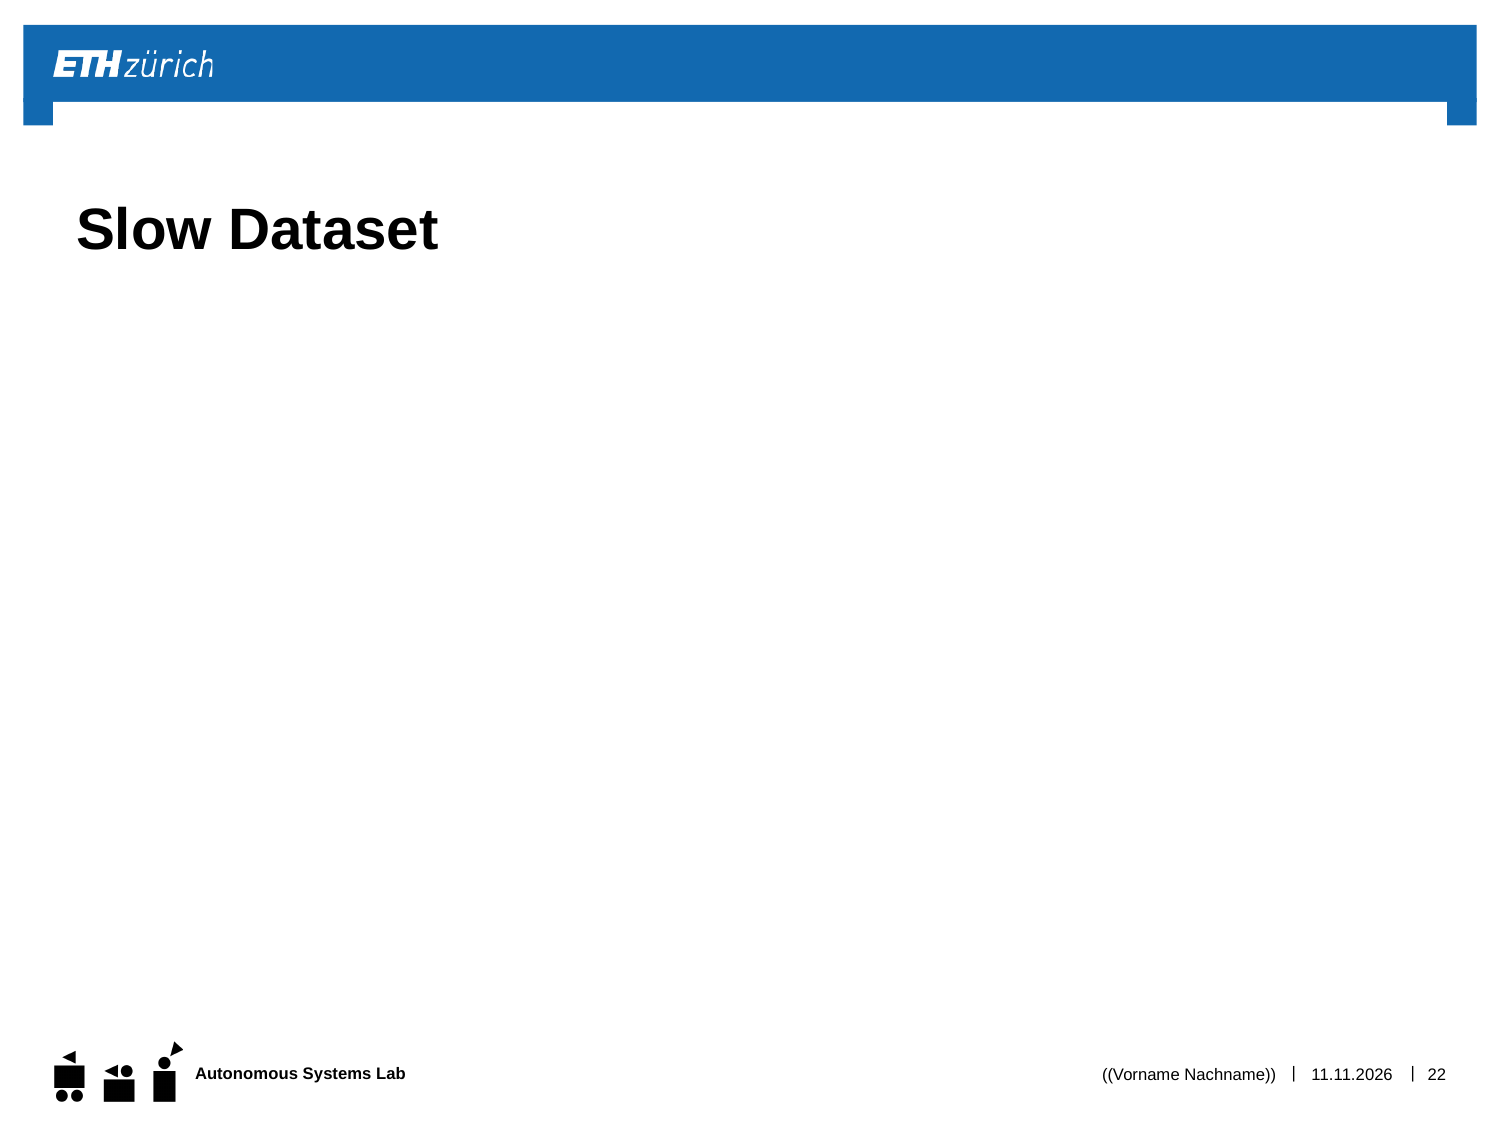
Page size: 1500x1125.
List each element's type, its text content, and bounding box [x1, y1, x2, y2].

title Slow Dataset [53, 101, 1447, 262]
slide_number 22 [1415, 1034, 1459, 1112]
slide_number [1302, 1034, 1403, 1112]
footer ((Vorname Nachname)) [750, 1034, 1277, 1112]
